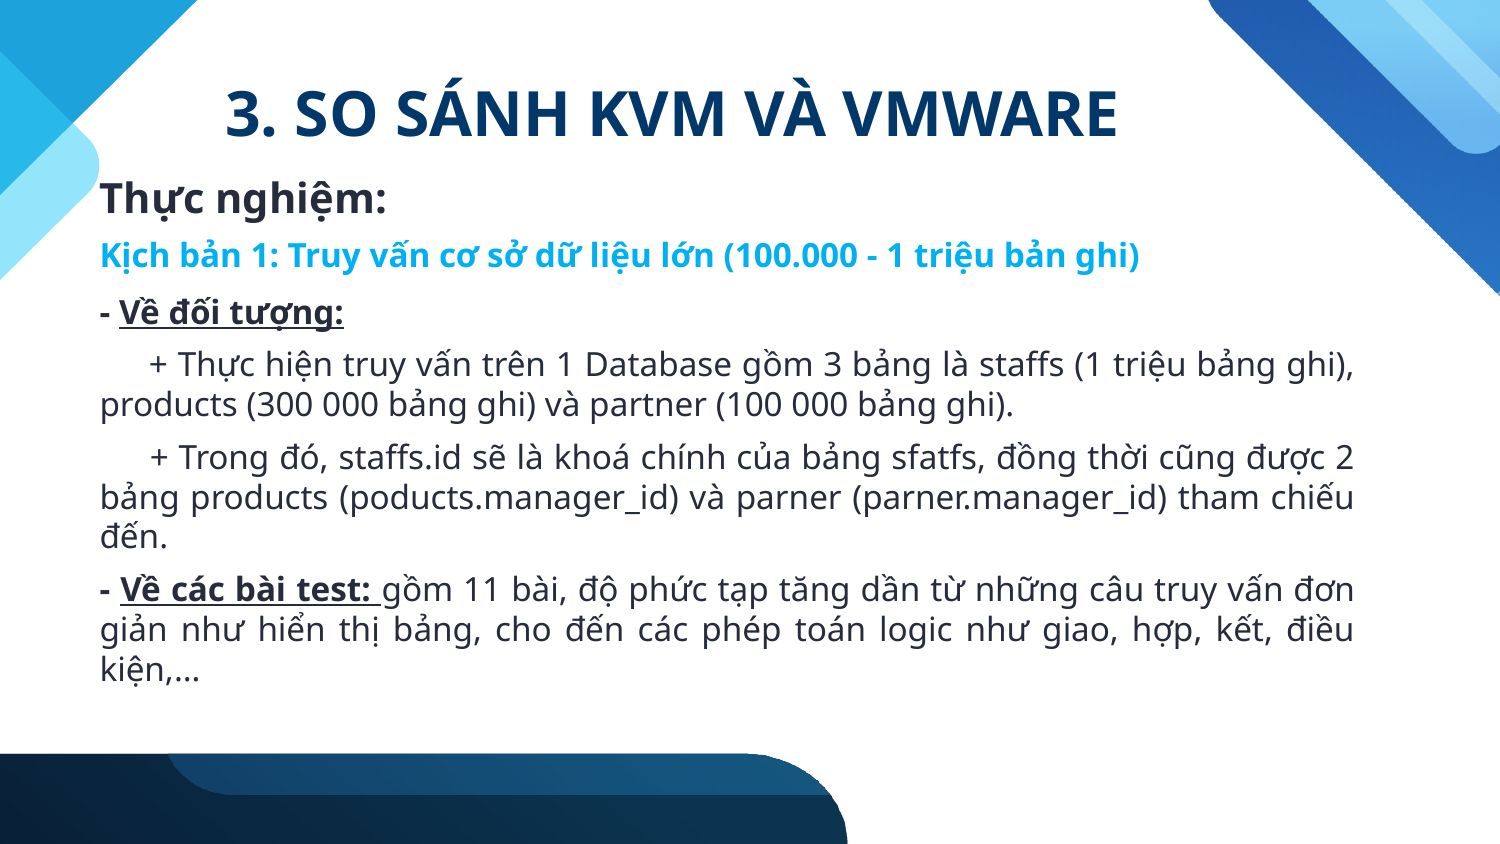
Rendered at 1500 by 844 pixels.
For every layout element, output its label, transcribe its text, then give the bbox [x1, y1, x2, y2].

picture [1176, 0, 1500, 345]
picture [0, 744, 898, 844]
subtitle Thực nghiệm: [84, 156, 1171, 219]
text_box - Về đối tượng: + Thực hiện truy vấn trên 1 Database gồm 3 bảng là staffs (1 triệu bảng ghi), products (300 000 bảng ghi) và partner (100 000 bảng ghi). + Trong đó, staffs.id sẽ là khoá chính của bảng sfatfs, đồng thời cũng được 2 bảng products (poducts.manager_id) và parner (parner.manager_id) tham chiếu đến. - Về các bài test: gồm 11 bài, độ phức tạp tăng dần từ những câu truy vấn đơn giản như hiển thị bảng, cho đến các phép toán logic như giao, hợp, kết, điều kiện,… [84, 312, 1372, 687]
text_box Kịch bản 1: Truy vấn cơ sở dữ liệu lớn (100.000 - 1 triệu bản ghi) [84, 219, 1171, 312]
title 3. SO SÁNH KVM VÀ VMWARE [210, 59, 1171, 156]
